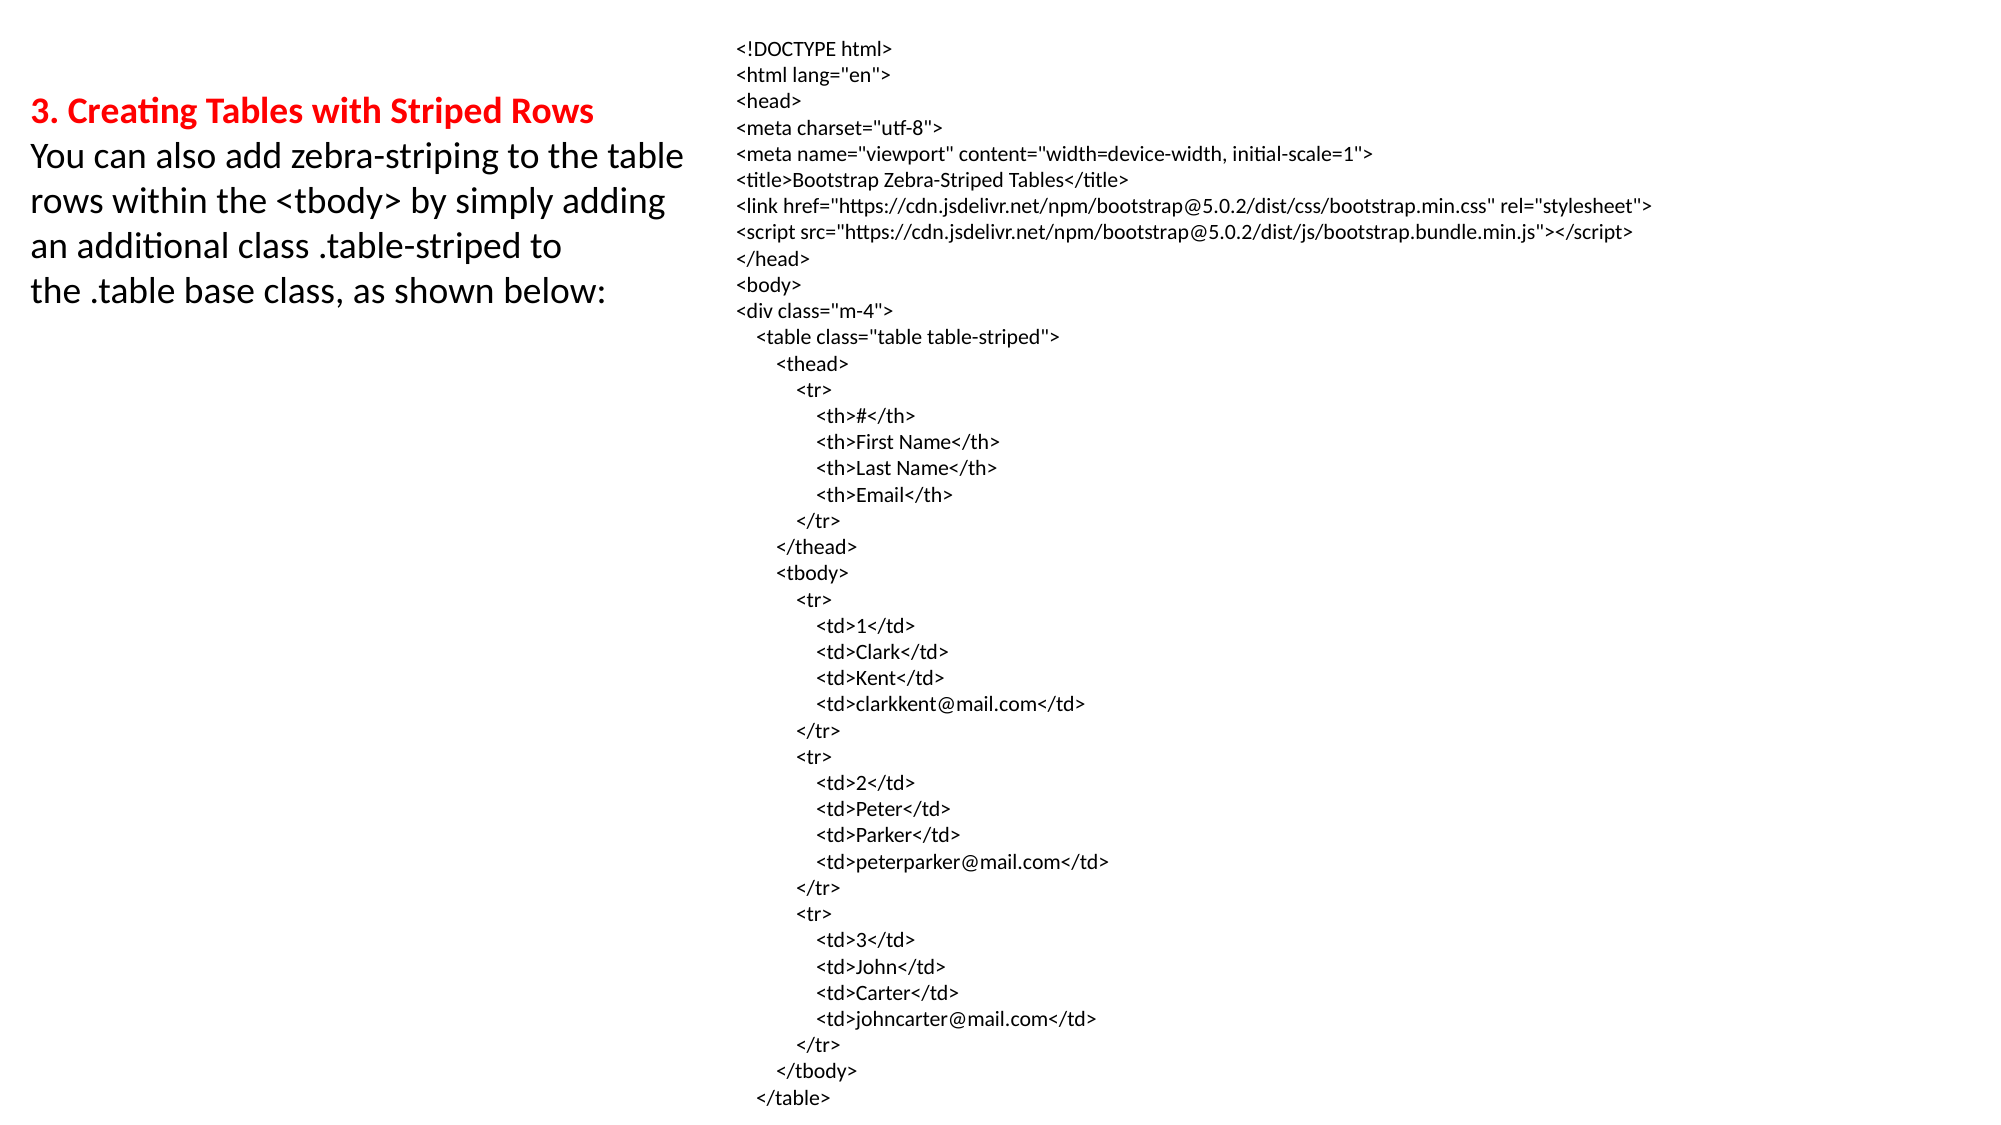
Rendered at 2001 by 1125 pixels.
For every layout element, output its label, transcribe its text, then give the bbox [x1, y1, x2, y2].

text_box 3. Creating Tables with Striped Rows You can also add zebra-striping to the table rows within the <tbody> by simply adding an additional class .table-striped to the .table base class, as shown below: [15, 78, 706, 319]
text_box <!DOCTYPE html> <html lang="en"> <head> <meta charset="utf-8"> <meta name="viewport" content="width=device-width, initial-scale=1"> <title>Bootstrap Zebra-Striped Tables</title> <link href="https://cdn.jsdelivr.net/npm/bootstrap@5.0.2/dist/css/bootstrap.min.css" rel="stylesheet"> <script src="https://cdn.jsdelivr.net/npm/bootstrap@5.0.2/dist/js/bootstrap.bundle.min.js"></script> </head> <body> <div class="m-4"> <table class="table table-striped"> <thead> <tr> <th>#</th> <th>First Name</th> <th>Last Name</th> <th>Email</th> </tr> </thead> <tbody> <tr> <td>1</td> <td>Clark</td> <td>Kent</td> <td>clarkkent@mail.com</td> </tr> <tr> <td>2</td> <td>Peter</td> <td>Parker</td> <td>peterparker@mail.com</td> </tr> <tr> <td>3</td> <td>John</td> <td>Carter</td> <td>johncarter@mail.com</td> </tr> </tbody> </table> <table class="table table-striped table-dark"> <thead> <tr> <th>#</th> <th>First Name</th> <th>Last Name</th> <th>Email</th> </tr> </thead> <tbody> <tr> <td>1</td> <td>Clark</td> <td>Kent</td> <td>clarkkent@mail.com</td> </tr> <tr> <td>2</td> <td>Peter</td> <td>Parker</td> <td>peterparker@mail.com</td> </tr> <tr> <td>3</td> <td>John</td> <td>Carter</td> <td>johncarter@mail.com</td> </tr> </tbody> </table> <table class="table table-striped table-primary"> <thead> <tr> <th>#</th> <th>First Name</th> <th>Last Name</th> <th>Email</th> </tr> </thead> <tbody> <tr> <td>1</td> <td>Clark</td> <td>Kent</td> <td>clarkkent@mail.com</td> </tr> <tr> <td>2</td> <td>Peter</td> <td>Parker</td> <td>peterparker@mail.com</td> </tr> <tr> <td>3</td> <td>John</td> <td>Carter</td> <td>johncarter@mail.com</td> </tr> </tbody> </table> <table class="table table-striped table-secondary"> <thead> <tr> <th>#</th> <th>First Name</th> <th>Last Name</th> <th>Email</th> </tr> </thead> <tbody> <tr> <td>1</td> <td>Clark</td> <td>Kent</td> <td>clarkkent@mail.com</td> </tr> <tr> <td>2</td> <td>Peter</td> <td>Parker</td> <td>peterparker@mail.com</td> </tr> <tr> <td>3</td> <td>John</td> <td>Carter</td> <td>johncarter@mail.com</td> </tr> </tbody> </table> <table class="table table-striped table-success"> <thead> <tr> <th>#</th> <th>First Name</th> <th>Last Name</th> <th>Email</th> </tr> </thead> <tbody> <tr> <td>1</td> <td>Clark</td> <td>Kent</td> <td>clarkkent@mail.com</td> </tr> <tr> <td>2</td> <td>Peter</td> <td>Parker</td> <td>peterparker@mail.com</td> </tr> <tr> <td>3</td> <td>John</td> <td>Carter</td> <td>johncarter@mail.com</td> </tr> </tbody> </table> <table class="table table-striped table-danger"> <thead> <tr> <th>#</th> <th>First Name</th> <th>Last Name</th> <th>Email</th> </tr> </thead> <tbody> <tr> <td>1</td> <td>Clark</td> <td>Kent</td> <td>clarkkent@mail.com</td> </tr> <tr> <td>2</td> <td>Peter</td> <td>Parker</td> <td>peterparker@mail.com</td> </tr> <tr> <td>3</td> <td>John</td> <td>Carter</td> <td>johncarter@mail.com</td> </tr> </tbody> </table> <table class="table table-striped table-warning"> <thead> <tr> <th>#</th> <th>First Name</th> <th>Last Name</th> <th>Email</th> </tr> </thead> <tbody> <tr> <td>1</td> <td>Clark</td> <td>Kent</td> <td>clarkkent@mail.com</td> </tr> <tr> <td>2</td> <td>Peter</td> <td>Parker</td> <td>peterparker@mail.com</td> </tr> <tr> <td>3</td> <td>John</td> <td>Carter</td> <td>johncarter@mail.com</td> </tr> </tbody> </table> <table class="table table-striped table-info"> <thead> <tr> <th>#</th> <th>First Name</th> <th>Last Name</th> <th>Email</th> </tr> </thead> <tbody> <tr> <td>1</td> <td>Clark</td> <td>Kent</td> <td>clarkkent@mail.com</td> </tr> <tr> <td>2</td> <td>Peter</td> <td>Parker</td> <td>peterparker@mail.com</td> </tr> <tr> <td>3</td> <td>John</td> <td>Carter</td> <td>johncarter@mail.com</td> </tr> </tbody> </table> <table class="table table-striped table-light"> <thead> <tr> <th>#</th> <th>First Name</th> <th>Last Name</th> <th>Email</th> </tr> </thead> <tbody> <tr> <td>1</td> <td>Clark</td> <td>Kent</td> <td>clarkkent@mail.com</td> </tr> <tr> <td>2</td> <td>Peter</td> <td>Parker</td> <td>peterparker@mail.com</td> </tr> <tr> <td>3</td> <td>John</td> <td>Carter</td> <td>johncarter@mail.com</td> </tr> </tbody> </table> </div> </body> </html> [721, 27, 1963, 1125]
